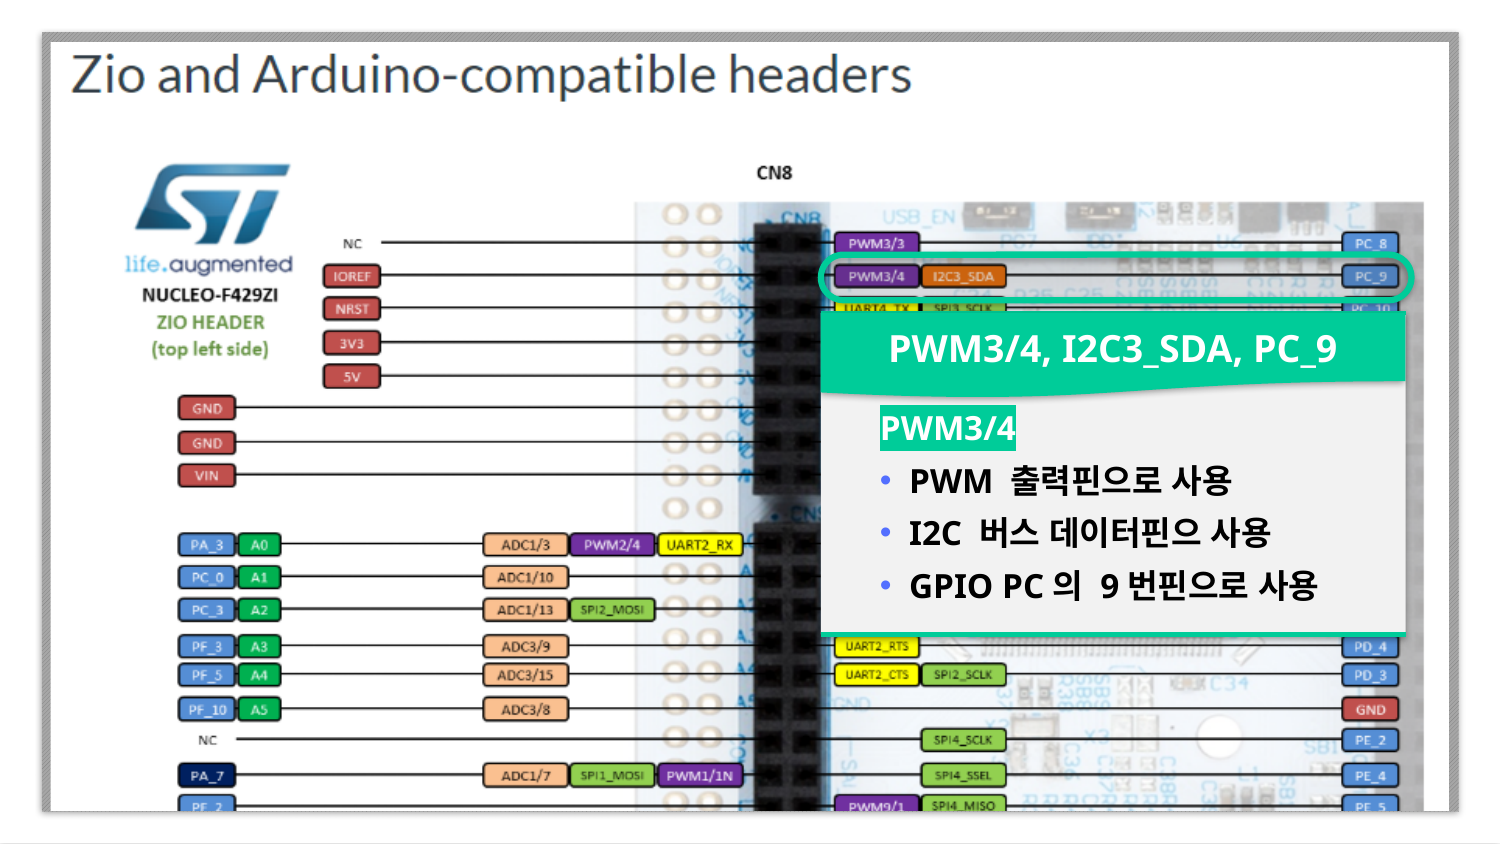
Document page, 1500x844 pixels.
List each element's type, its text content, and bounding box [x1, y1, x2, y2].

text_box Zio and Arduino-compatible headers [41, 31, 1459, 812]
picture [50, 41, 1450, 812]
